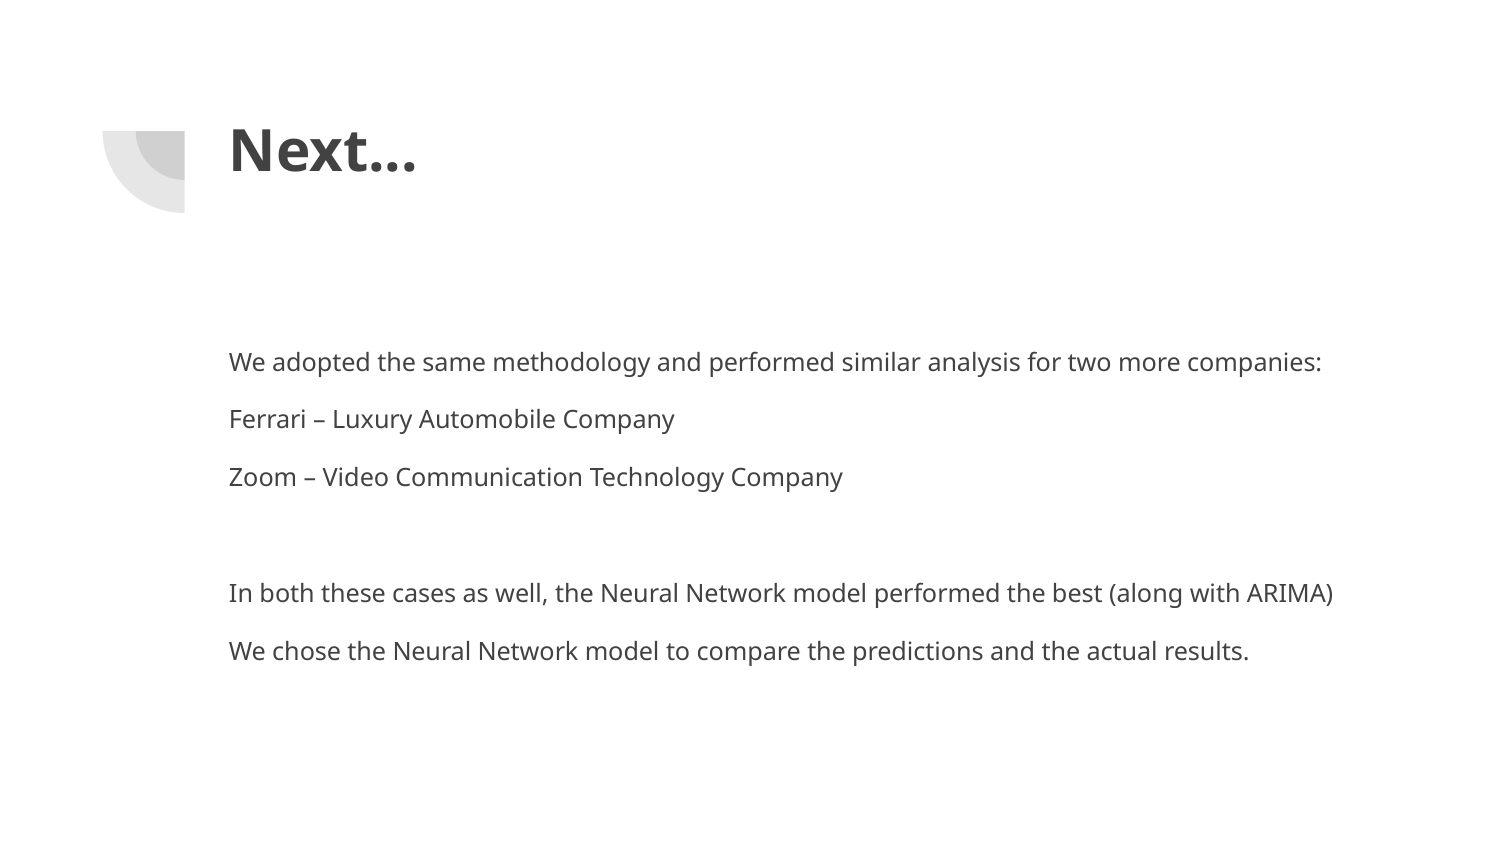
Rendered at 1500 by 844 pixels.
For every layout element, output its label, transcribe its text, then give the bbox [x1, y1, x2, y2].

title Next... [213, 98, 1368, 263]
list We adopted the same methodology and performed similar analysis for two more companies: Ferrari – Luxury Automobile Company Zoom – Video Communication Technology Company In both these cases as well, the Neural Network model performed the best (along with ARIMA) We chose the Neural Network model to compare the predictions and the actual results. [213, 326, 1368, 744]
